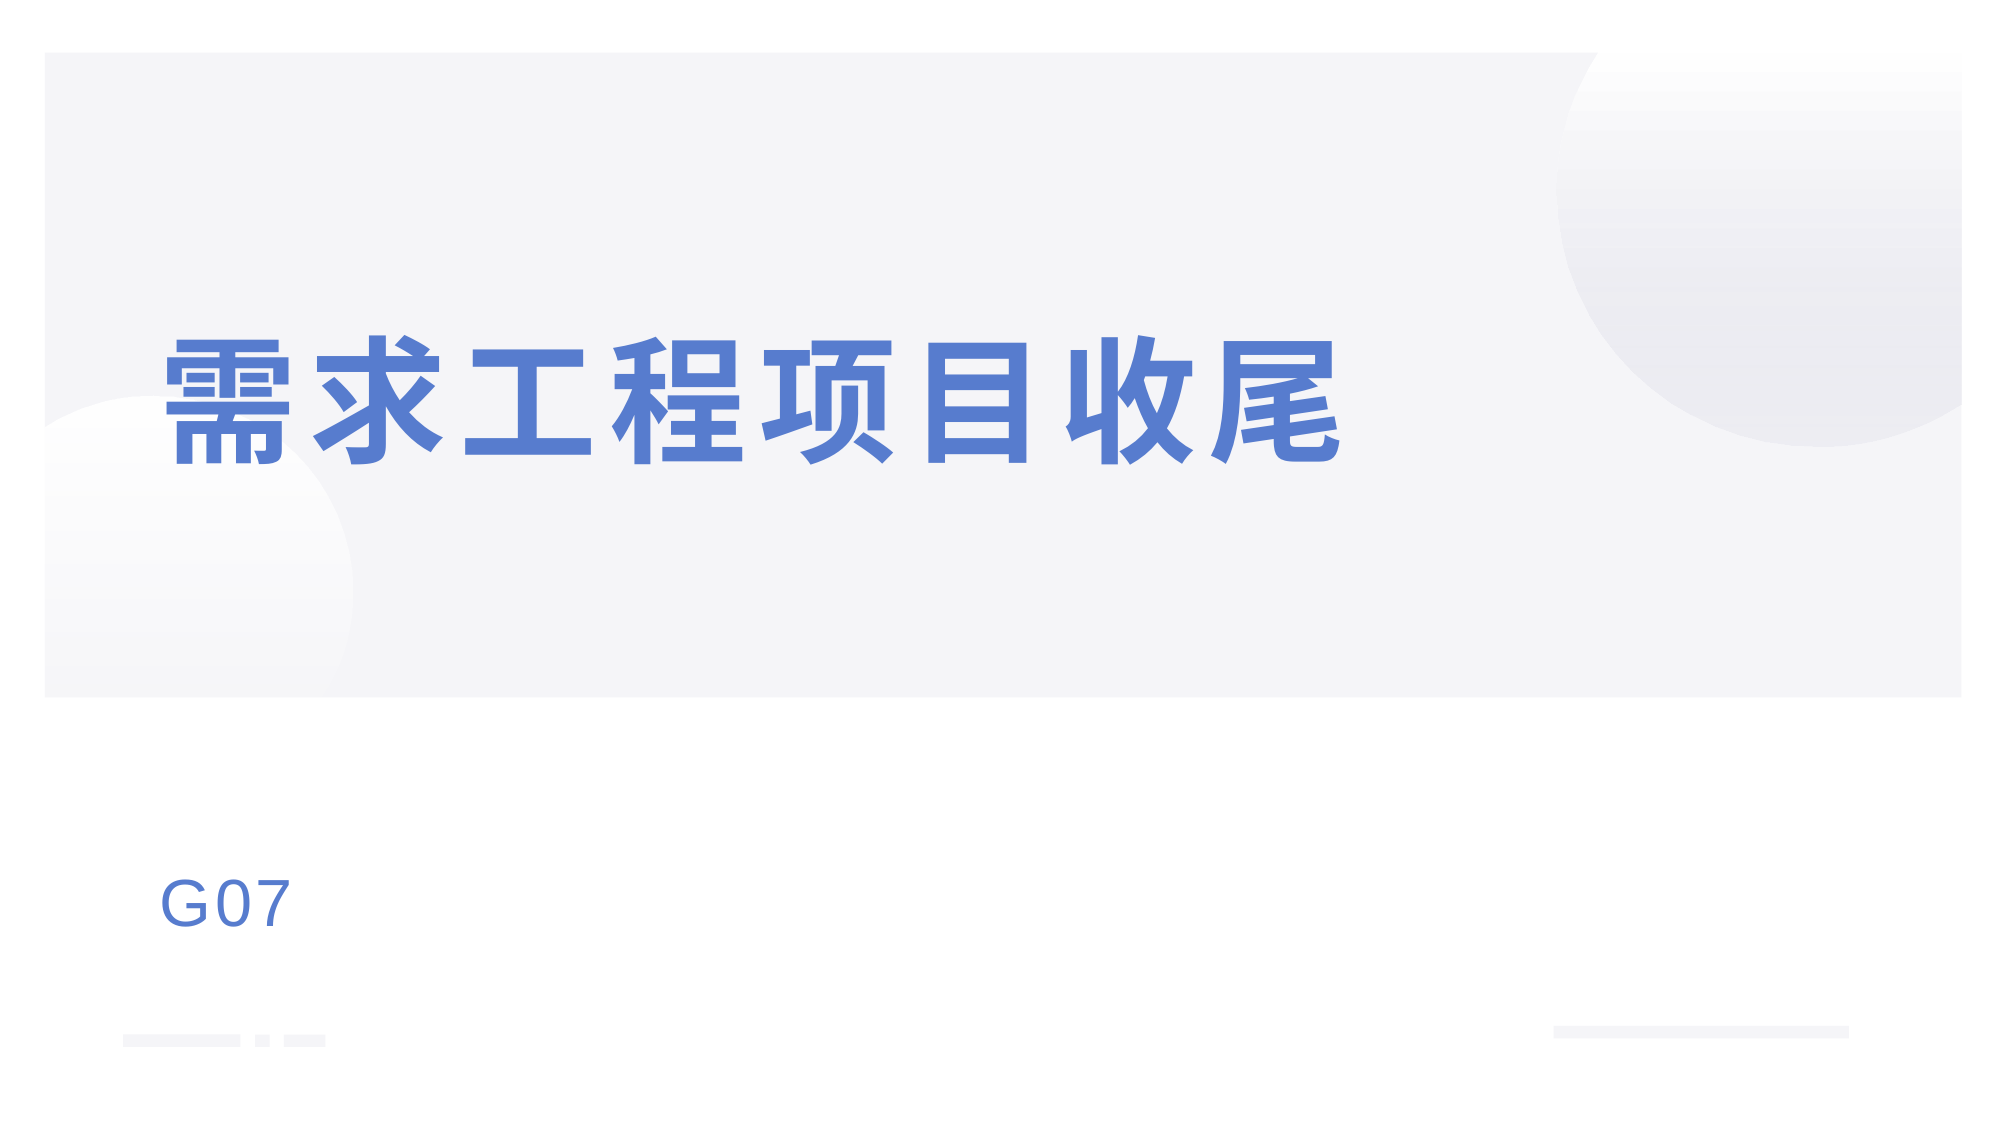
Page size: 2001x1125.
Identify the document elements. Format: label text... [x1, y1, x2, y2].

title 需求工程项目收尾 [144, 220, 1645, 480]
list G07 [144, 828, 726, 965]
